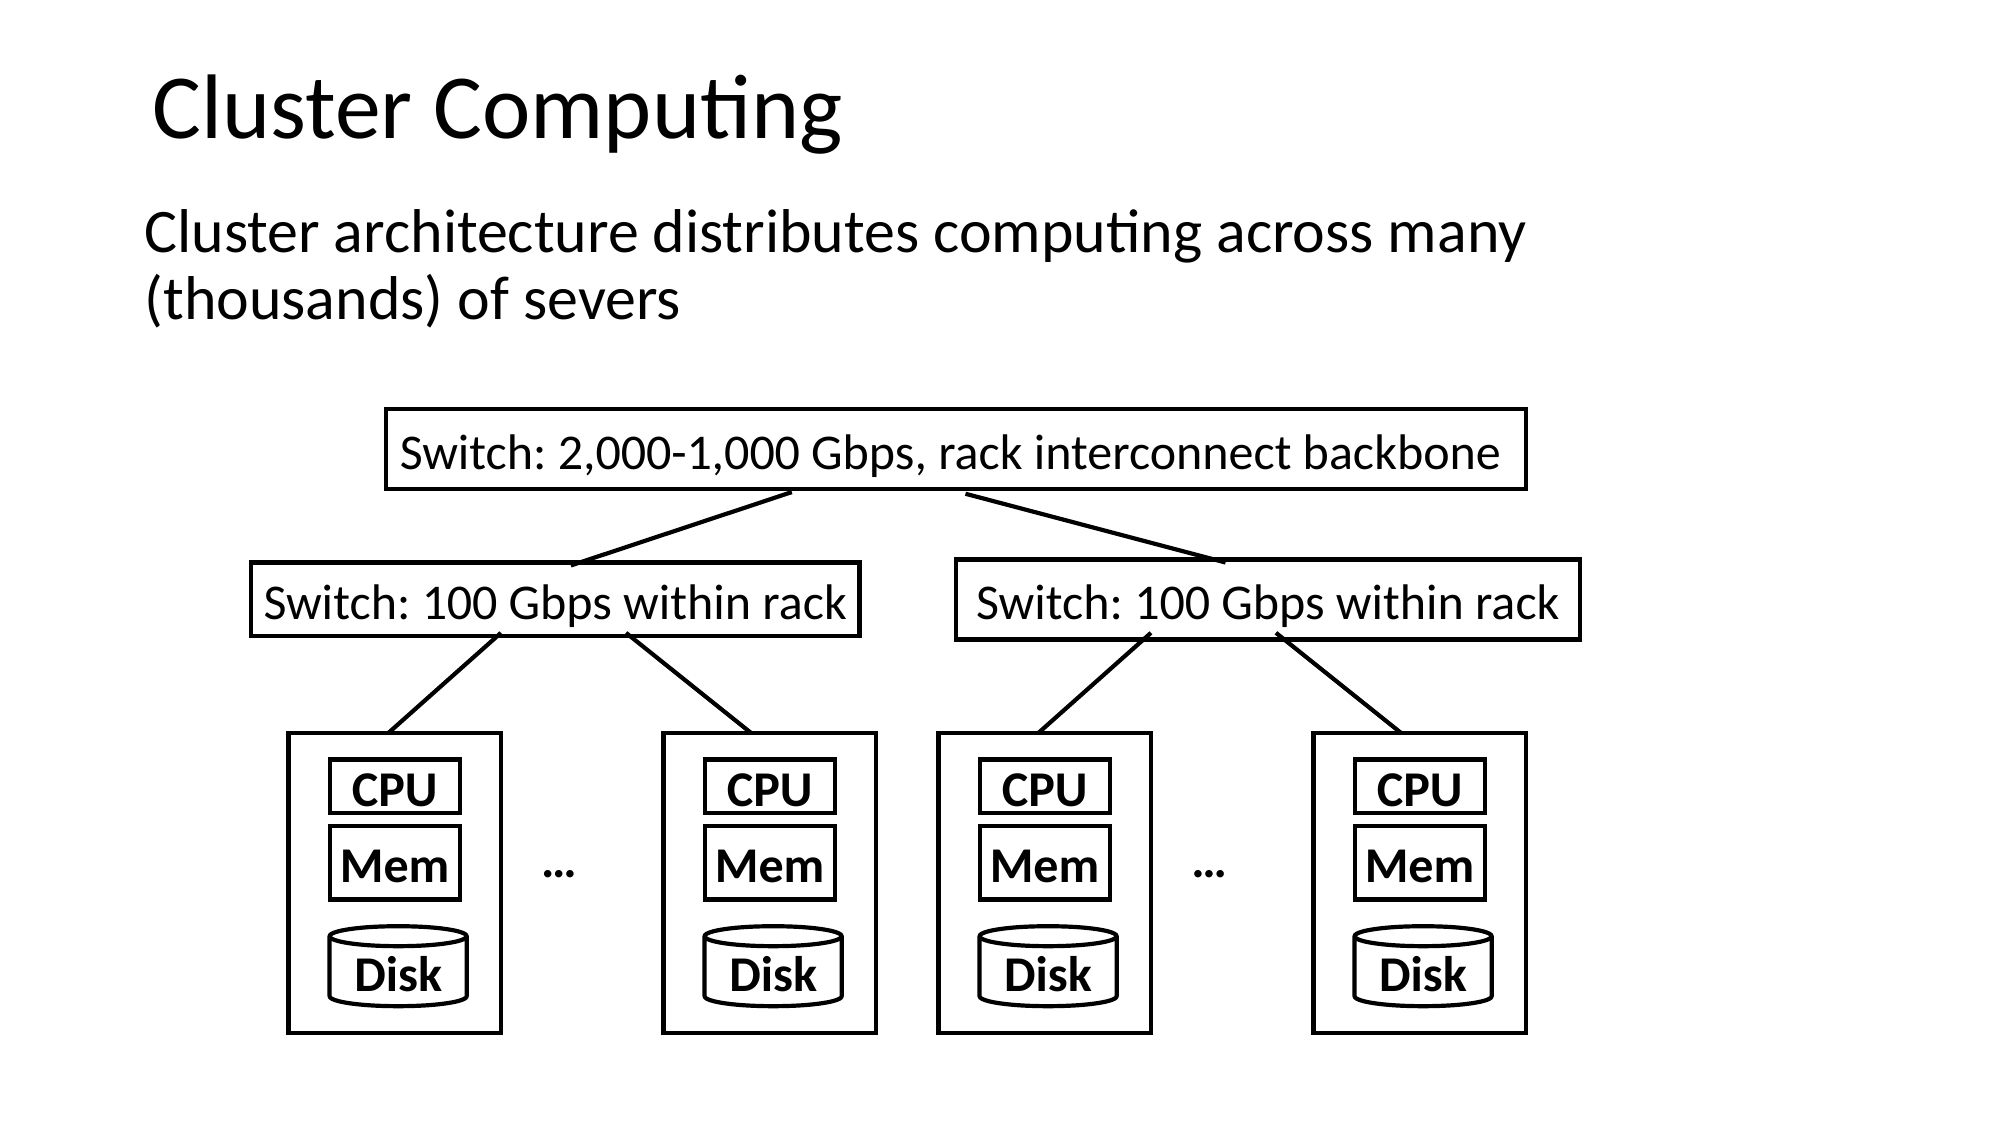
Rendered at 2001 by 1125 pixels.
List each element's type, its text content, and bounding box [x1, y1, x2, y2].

text_box Cluster Computing [137, 0, 1863, 218]
text_box … [526, 820, 592, 896]
text_box Switch: 100 Gbps within rack [251, 562, 860, 636]
text_box Switch: 100 Gbps within rack [956, 559, 1580, 640]
text_box Switch: 2,000-1,000 Gbps, rack interconnect backbone [386, 409, 1526, 490]
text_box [938, 732, 1151, 1033]
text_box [288, 732, 501, 1033]
list Cluster architecture distributes computing across many (thousands) of severs [129, 191, 1855, 342]
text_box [663, 732, 876, 1033]
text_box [1313, 732, 1526, 1033]
text_box … [1176, 820, 1242, 896]
